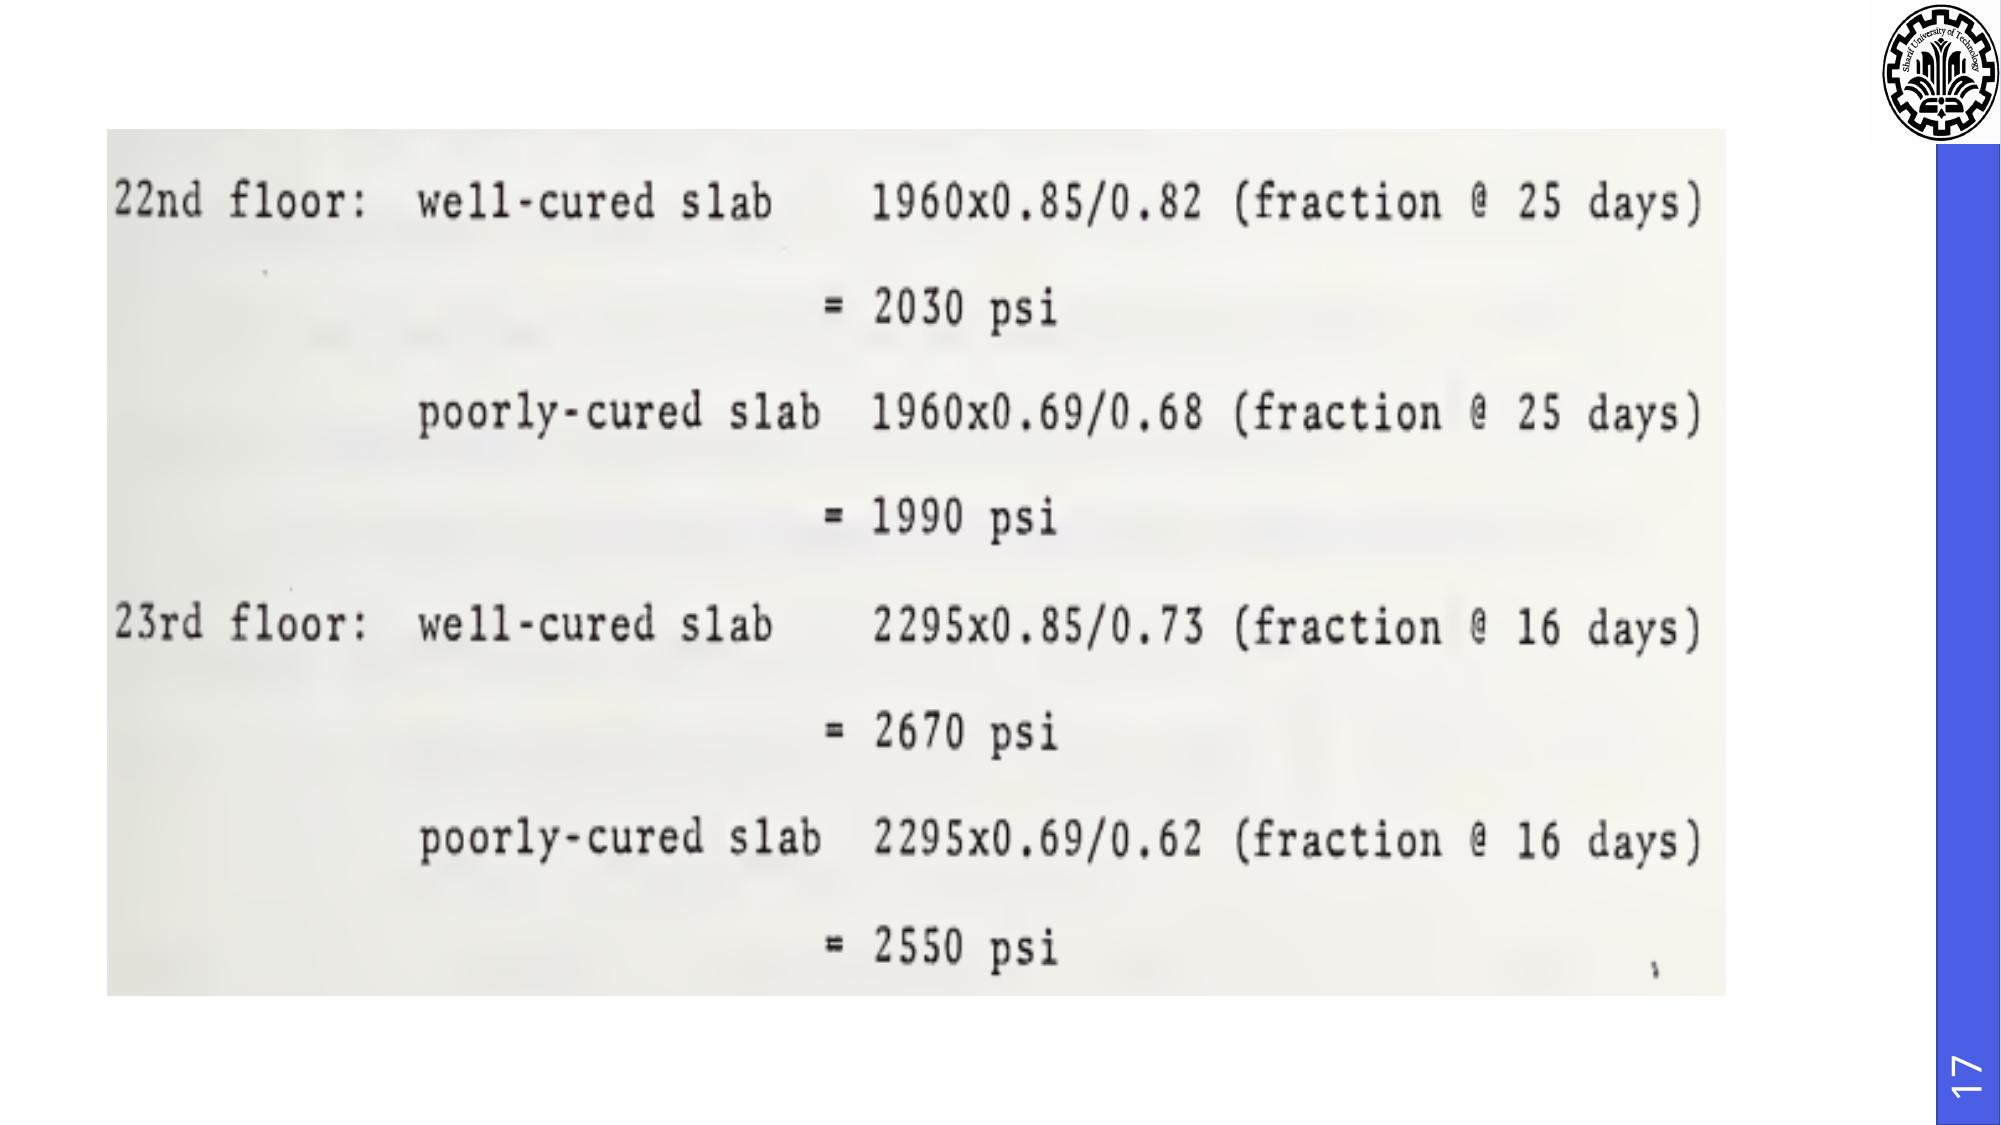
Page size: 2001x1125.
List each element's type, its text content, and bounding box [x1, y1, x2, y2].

picture [107, 129, 1726, 996]
slide_number 17 [1937, 1032, 2000, 1125]
picture [1867, 0, 2000, 145]
footer [1937, 145, 2000, 1032]
